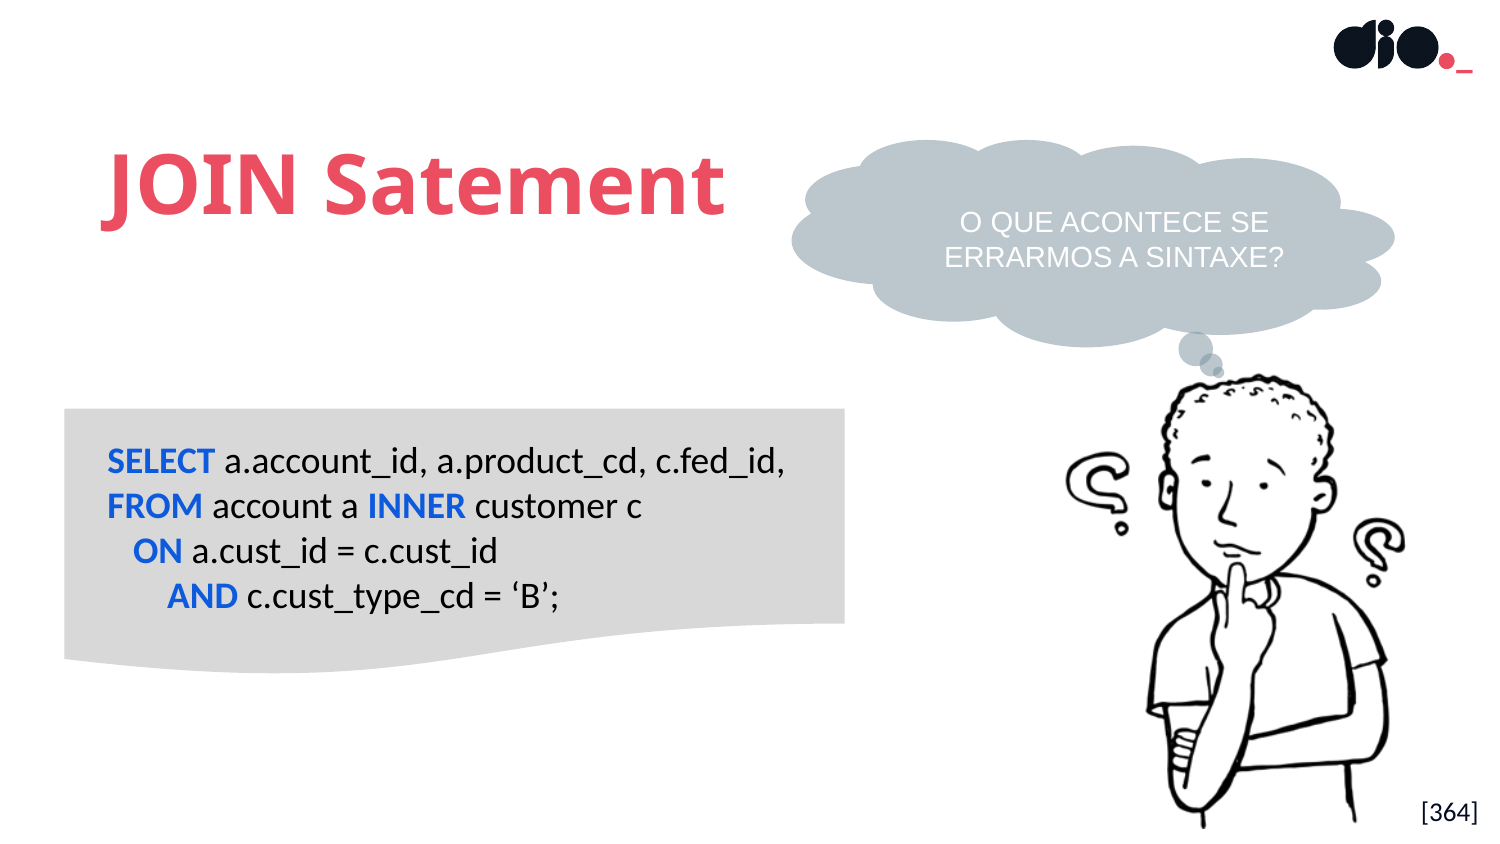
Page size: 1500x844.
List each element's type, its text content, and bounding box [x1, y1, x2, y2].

picture [1008, 372, 1464, 830]
slide_number [364] [1403, 779, 1494, 844]
text_box JOIN Satement [92, 104, 1395, 243]
text_box O QUE ACONTECE SE ERRARMOS A SINTAXE? [791, 139, 1395, 371]
text_box SELECT a.account_id, a.product_cd, c.fed_id, FROM account a INNER customer c ON a.cust_id = c.cust_id AND c.cust_type_cd = ‘B’; [92, 428, 817, 623]
picture [1333, 19, 1473, 74]
text_box [64, 408, 845, 674]
